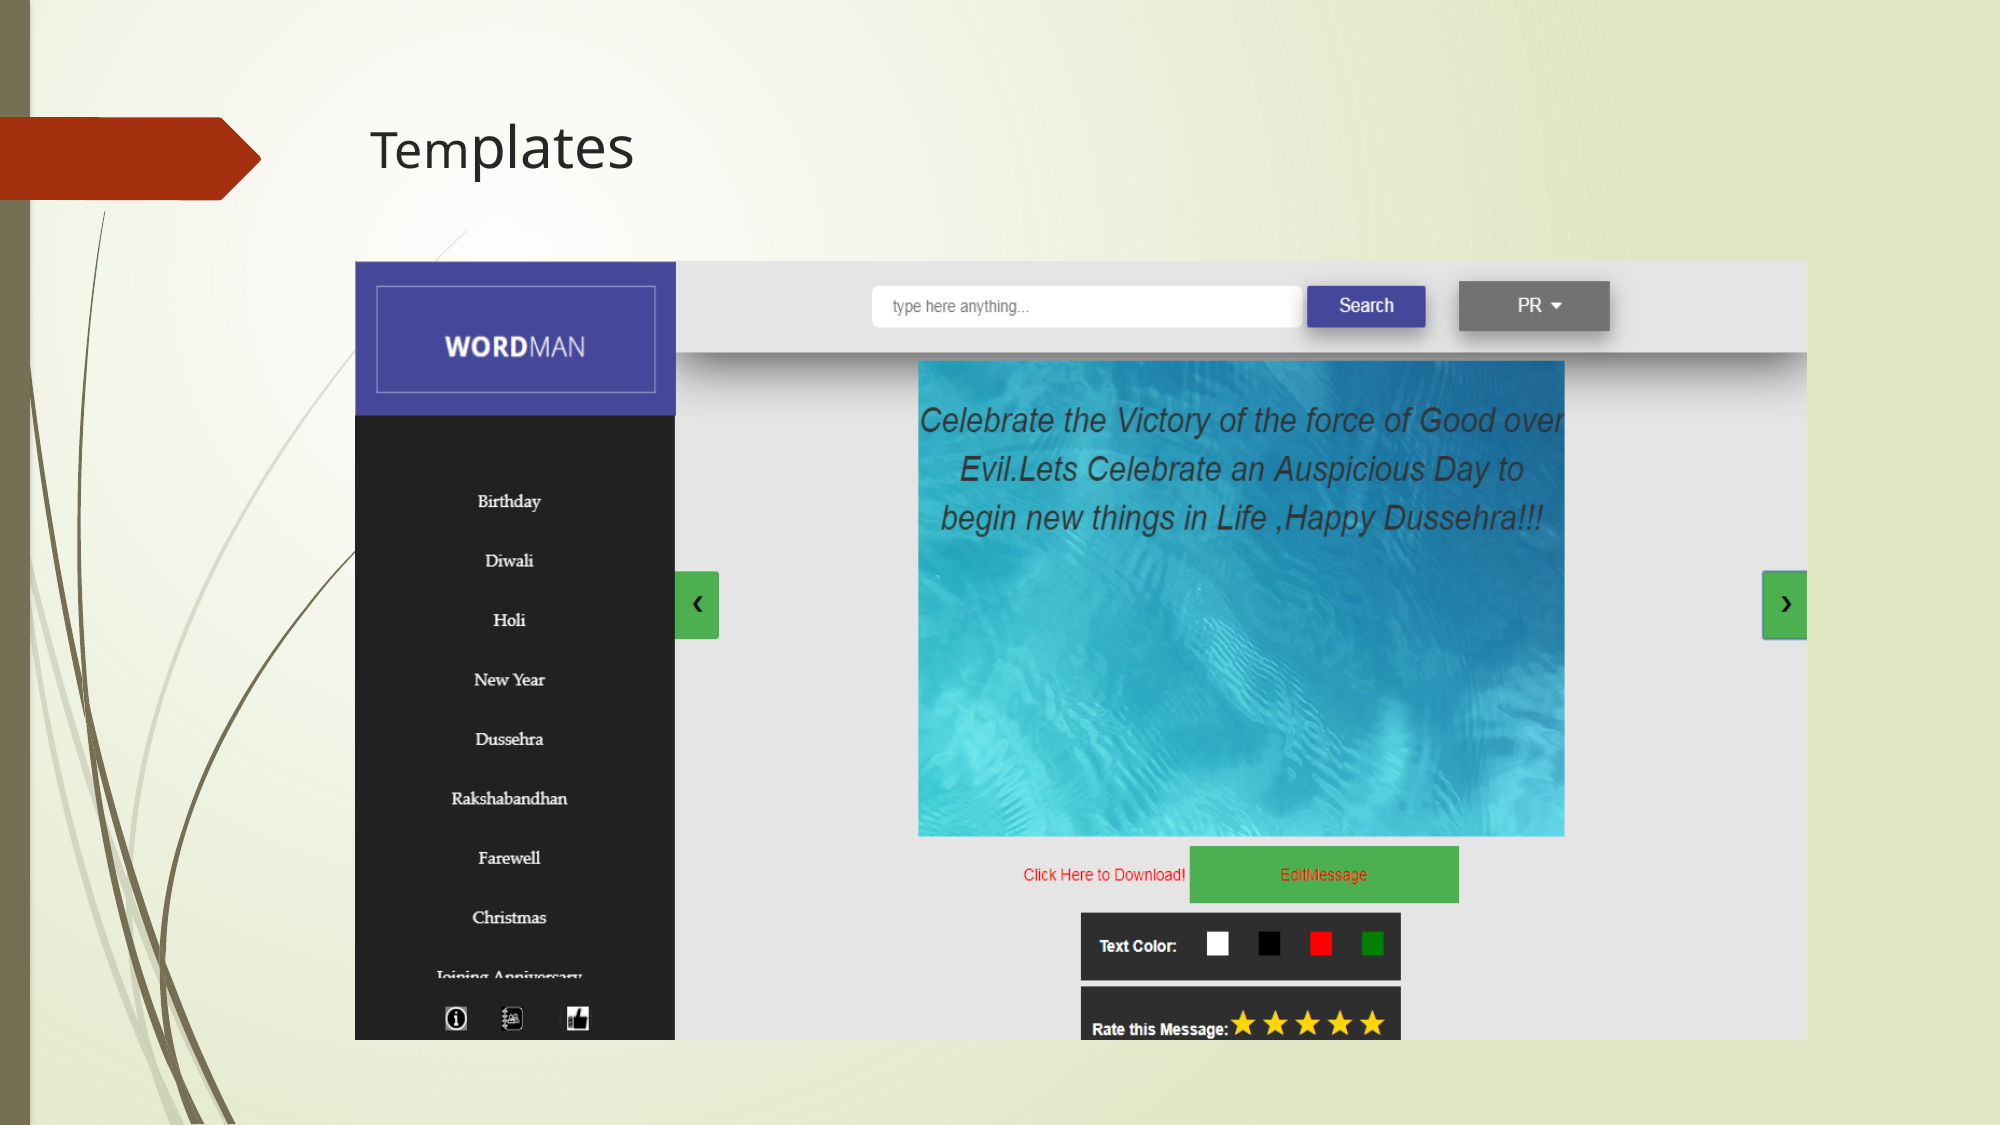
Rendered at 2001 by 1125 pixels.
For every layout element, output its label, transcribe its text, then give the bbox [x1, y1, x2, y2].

title Templates [355, 102, 1888, 313]
picture [355, 261, 1807, 1040]
